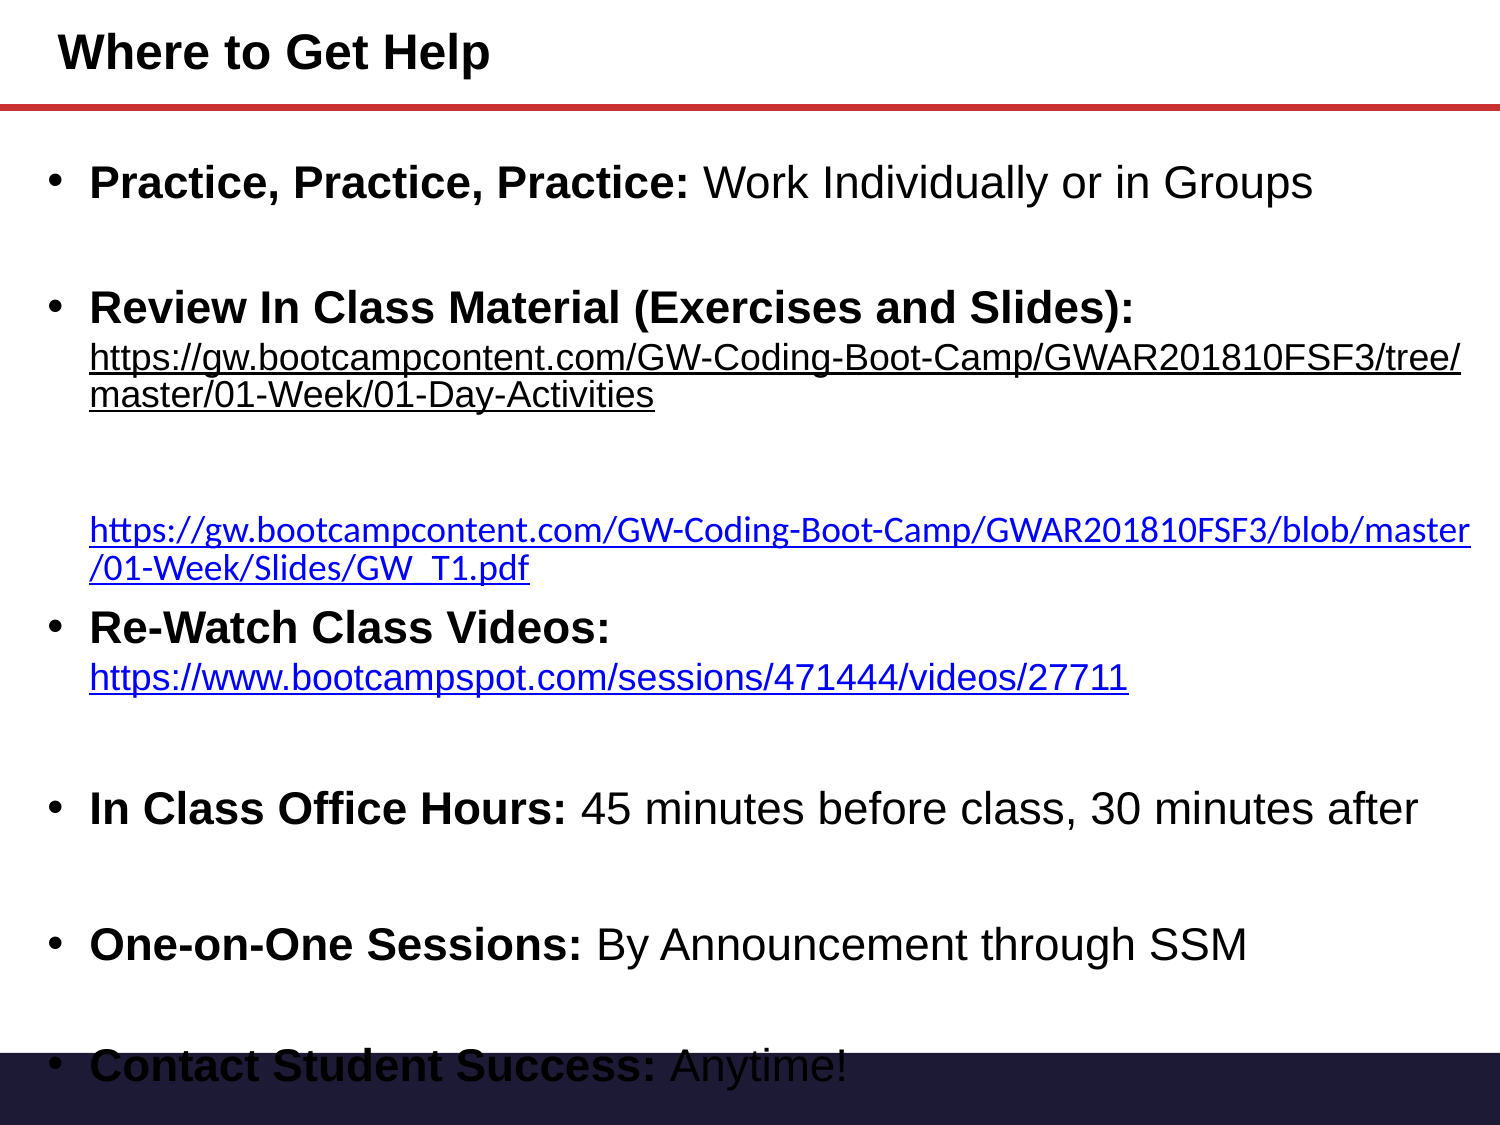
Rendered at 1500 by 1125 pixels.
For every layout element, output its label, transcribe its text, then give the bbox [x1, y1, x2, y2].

title Where to Get Help [50, 0, 948, 108]
text_box Practice, Practice, Practice: Work Individually or in Groups Review In Class Material (Exercises and Slides): https://gw.bootcampcontent.com/GW-Coding-Boot-Camp/GWAR201810FSF3/tree/master/01-Week/01-Day-Activities https://gw.bootcampcontent.com/GW-Coding-Boot-Camp/GWAR201810FSF3/blob/master/01-Week/Slides/GW_T1.pdf Re-Watch Class Videos: https://www.bootcampspot.com/sessions/471444/videos/27711 In Class Office Hours: 45 minutes before class, 30 minutes after One-on-One Sessions: By Announcement through SSM Contact Student Success: Anytime! [32, 137, 1500, 864]
